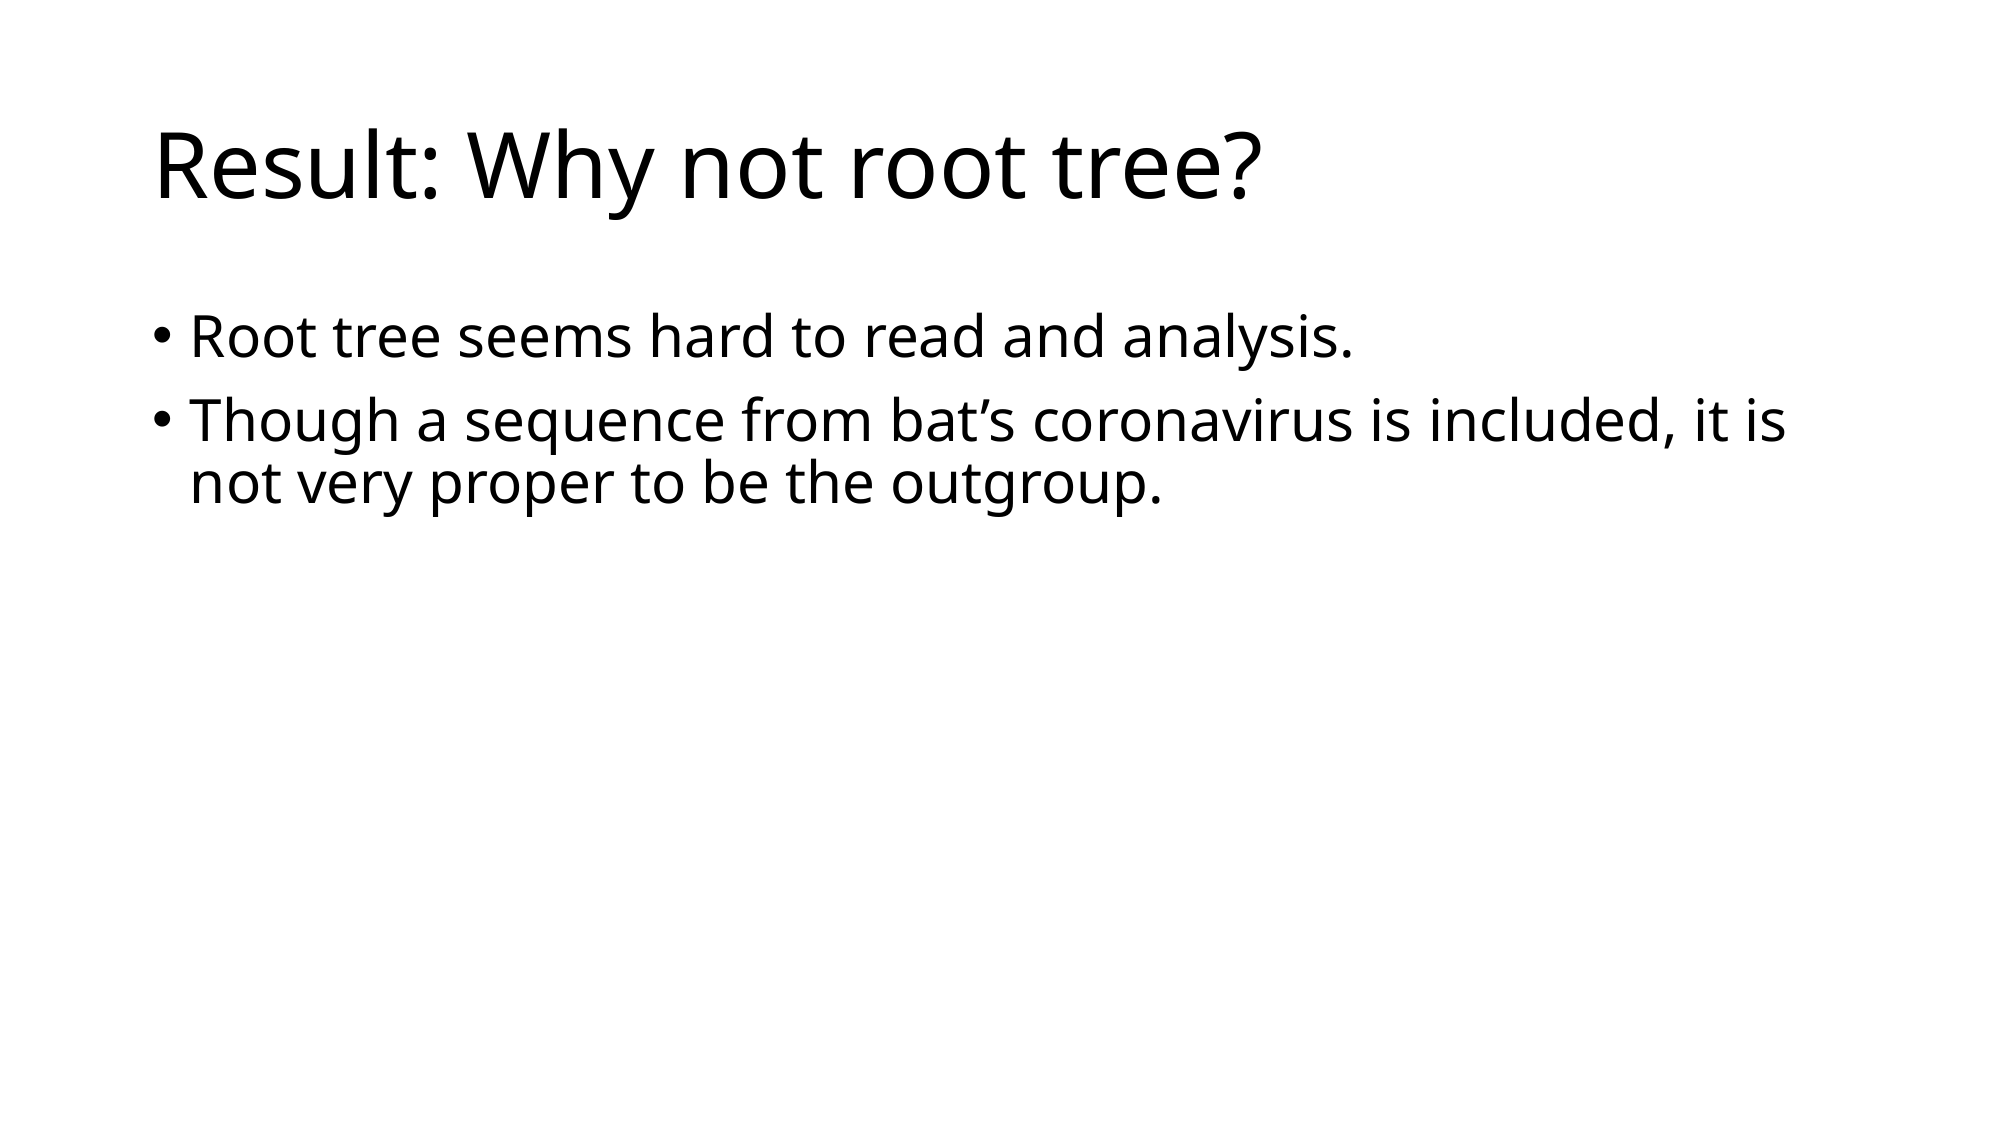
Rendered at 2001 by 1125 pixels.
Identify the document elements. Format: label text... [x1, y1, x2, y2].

title Result: Why not root tree? [137, 59, 1863, 278]
list Root tree seems hard to read and analysis. Though a sequence from bat’s coronavirus is included, it is not very proper to be the outgroup. [137, 299, 1863, 1014]
